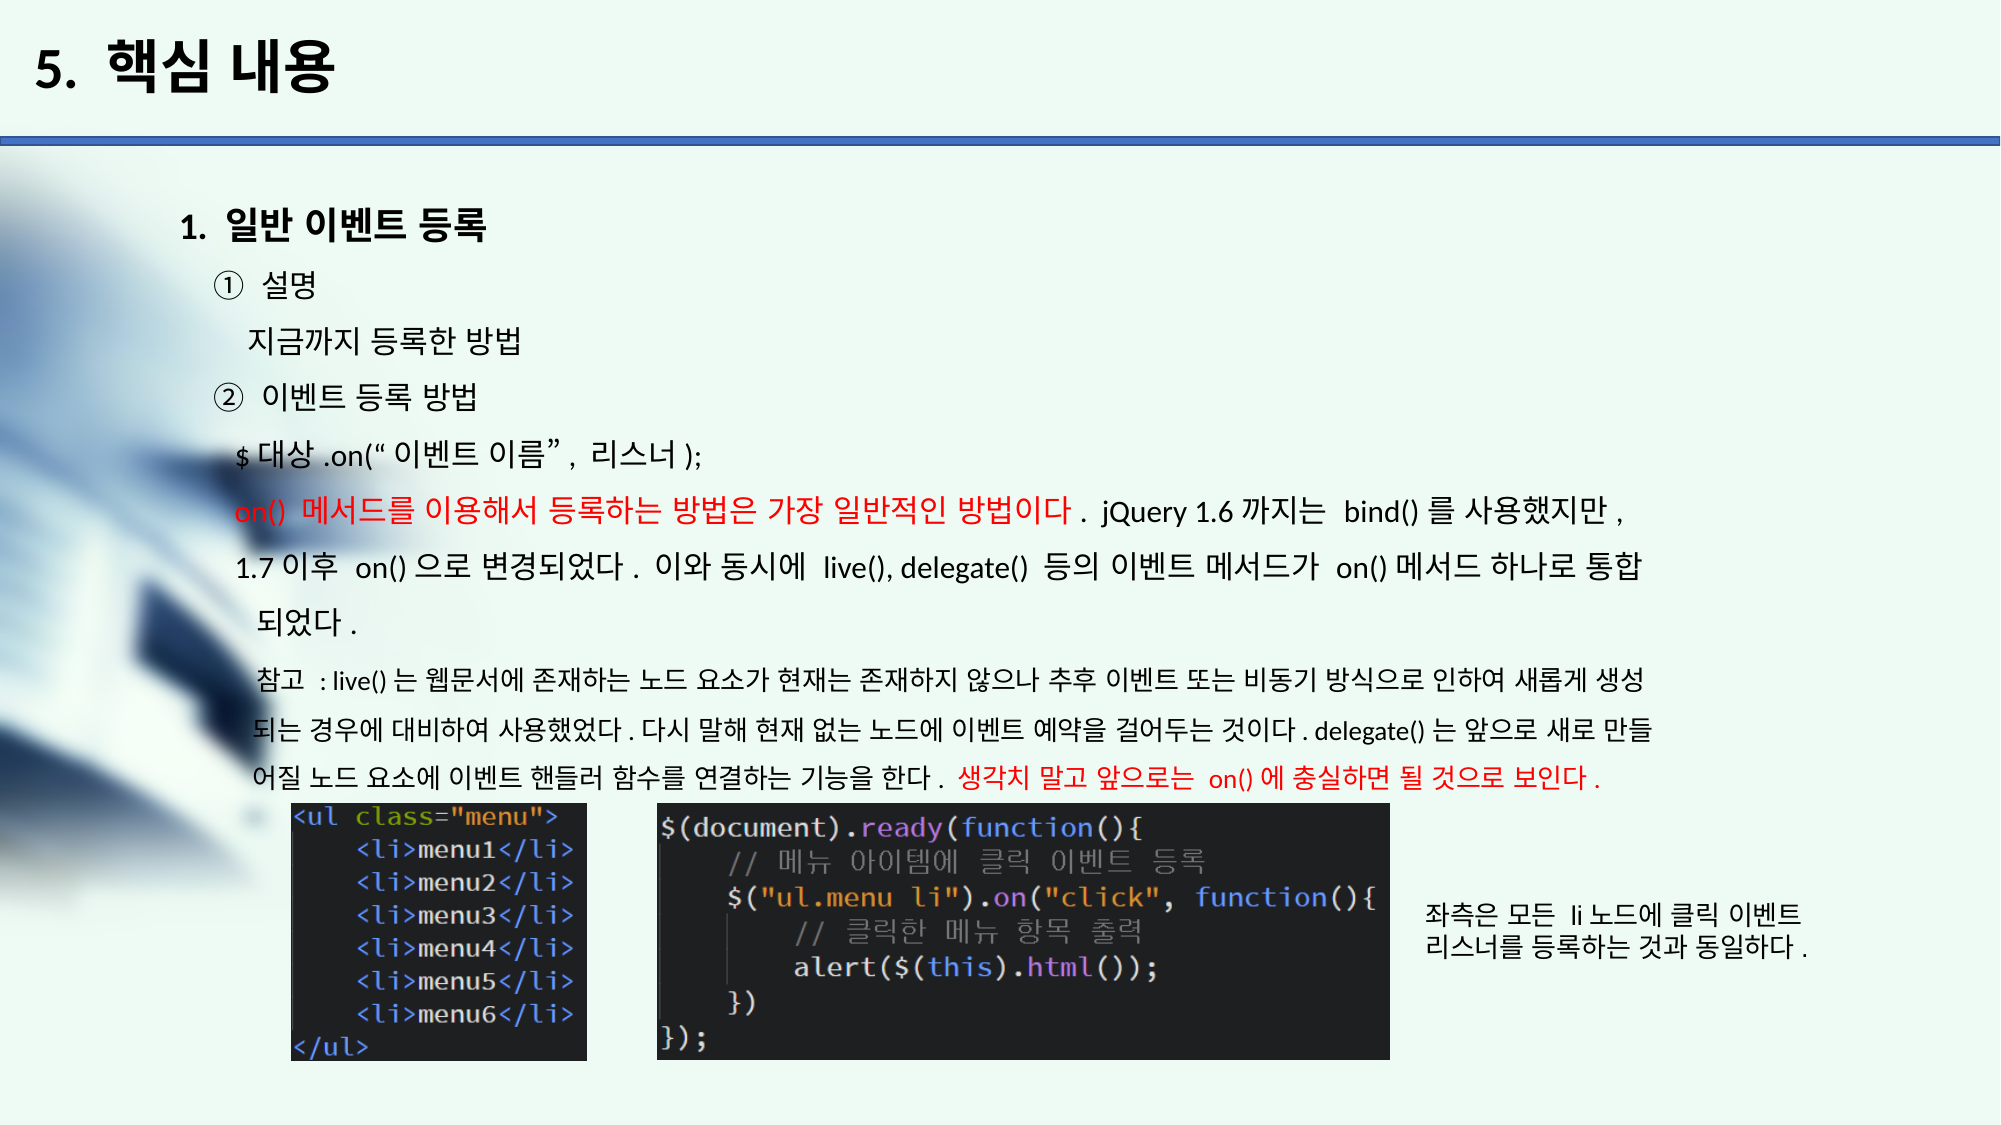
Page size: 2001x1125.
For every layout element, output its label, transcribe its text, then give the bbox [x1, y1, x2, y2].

text_box 1. 일반 이벤트 등록 ① 설명 지금까지 등록한 방법 ② 이벤트 등록 방법 $대상.on(“이벤트 이름”, 리스너); on() 메서드를 이용해서 등록하는 방법은 가장 일반적인 방법이다. jQuery 1.6까지는 bind()를 사용했지만, 1.7이후 on()으로 변경되었다. 이와 동시에 live(), delegate() 등의 이벤트 메서드가 on()메서드 하나로 통합 되었다. 참고 : live()는 웹문서에 존재하는 노드 요소가 현재는 존재하지 않으나 추후 이벤트 또는 비동기 방식으로 인하여 새롭게 생성 되는 경우에 대비하여 사용했었다.다시 말해 현재 없는 노드에 이벤트 예약을 걸어두는 것이다. delegate()는 앞으로 새로 만들 어질 노드 요소에 이벤트 핸들러 함수를 연결하는 기능을 한다. 생각치 말고 앞으로는 on()에 충실하면 될 것으로 보인다. [163, 172, 1922, 802]
title 5. 핵심 내용 [19, 14, 1745, 126]
picture [0, 0, 2000, 136]
picture [0, 146, 2000, 1125]
text_box 좌측은 모든 li노드에 클릭 이벤트 리스너를 등록하는 것과 동일하다. [1410, 890, 1825, 971]
